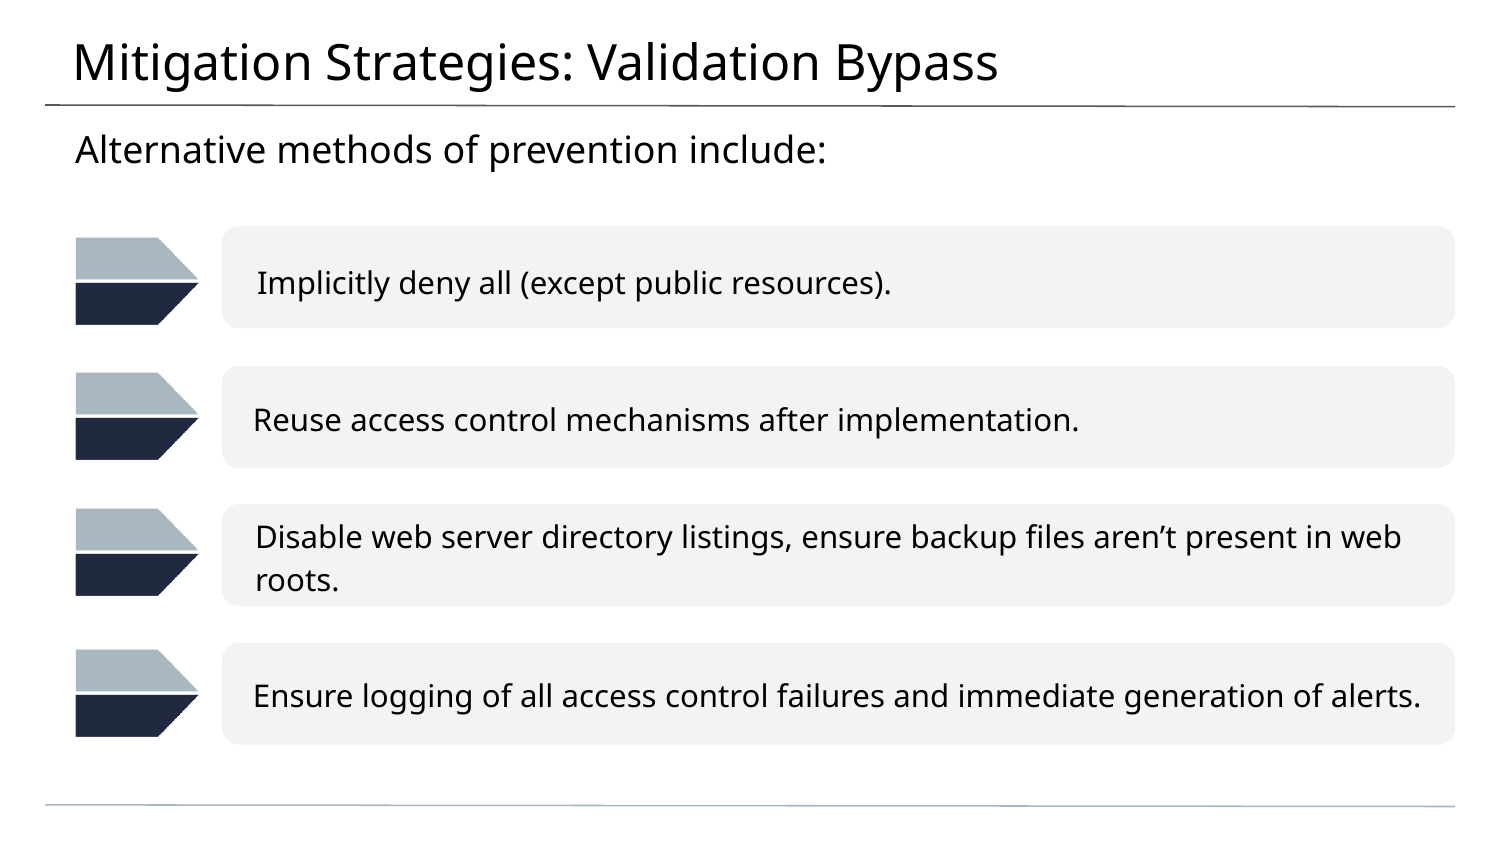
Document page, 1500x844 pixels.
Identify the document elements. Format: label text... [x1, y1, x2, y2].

subtitle Reuse access control mechanisms after implementation. [0, 366, 1500, 466]
subtitle Ensure logging of all access control failures and immediate generation of alerts. [0, 642, 1500, 743]
subtitle Disable web server directory listings, ensure backup files aren’t present in web roots. [0, 504, 1500, 605]
subtitle Implicitly deny all (except public resources). [2, 229, 1500, 329]
subtitle Alternative methods of prevention include: [0, 110, 1500, 171]
title Mitigation Strategies: Validation Bypass [0, 0, 1500, 88]
